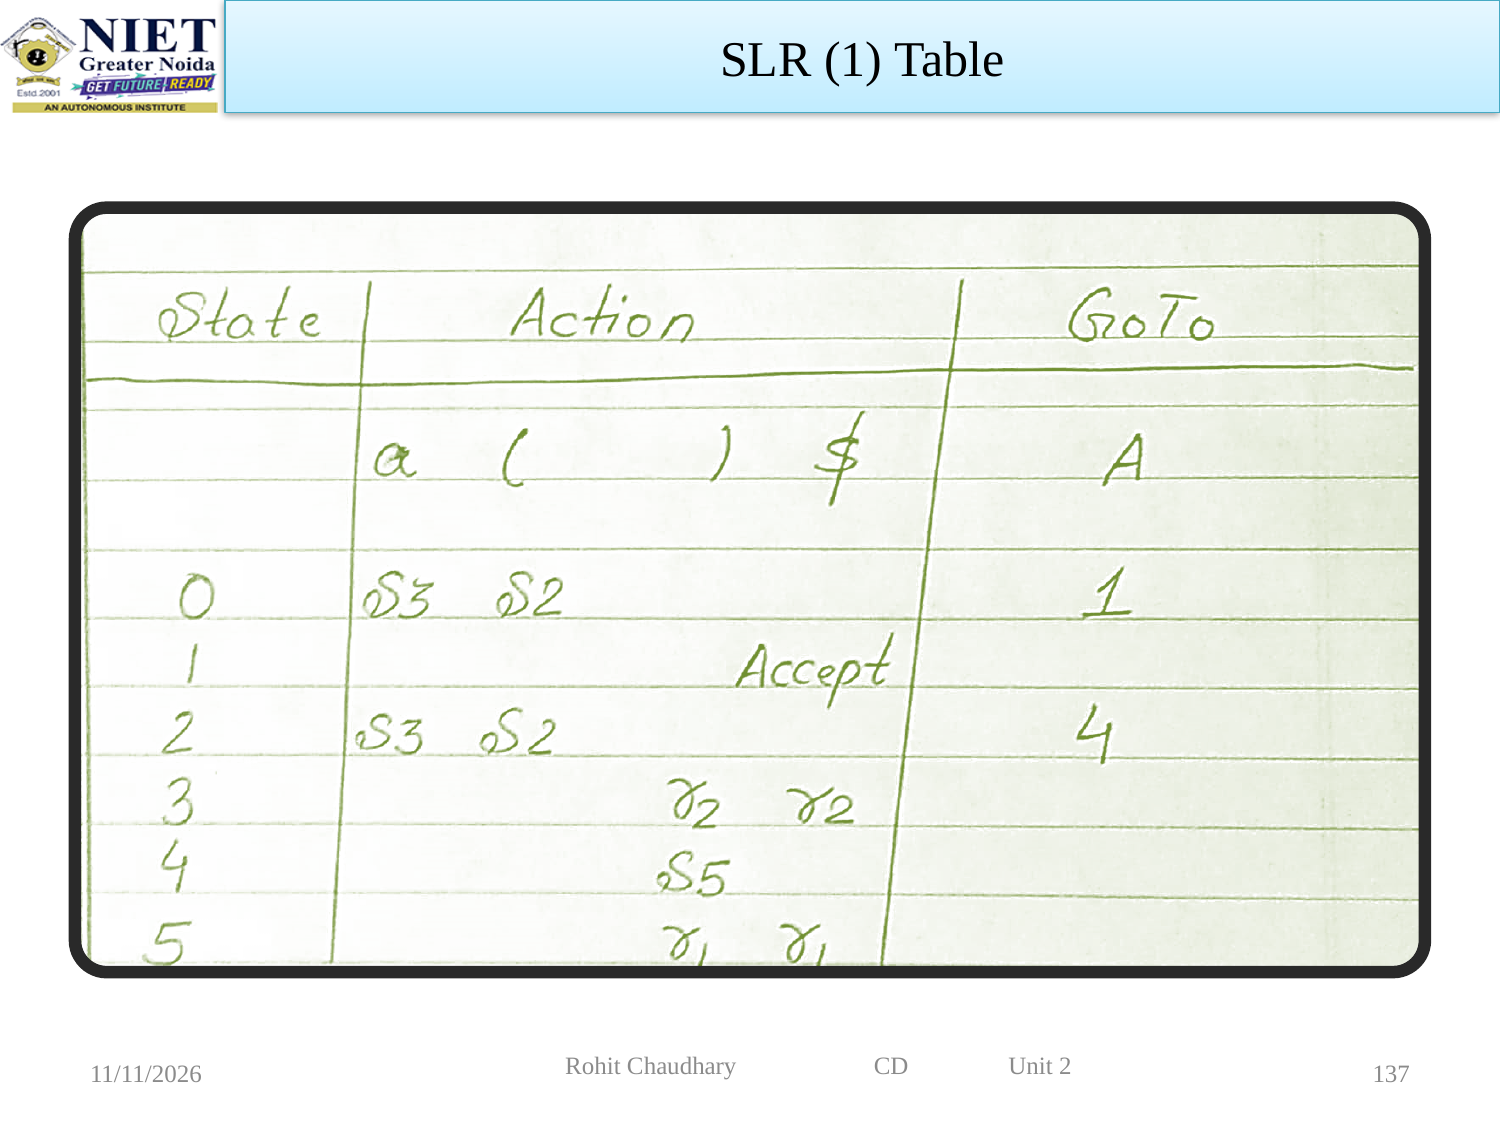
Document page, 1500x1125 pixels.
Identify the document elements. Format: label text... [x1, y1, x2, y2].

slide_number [75, 1042, 425, 1103]
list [74, 207, 1426, 973]
text_box SLR (1) Table [224, 0, 1500, 113]
slide_number 137 [1074, 1042, 1425, 1103]
picture [0, 16, 218, 113]
footer Rohit Chaudhary CD Unit 2 [512, 1042, 1074, 1088]
